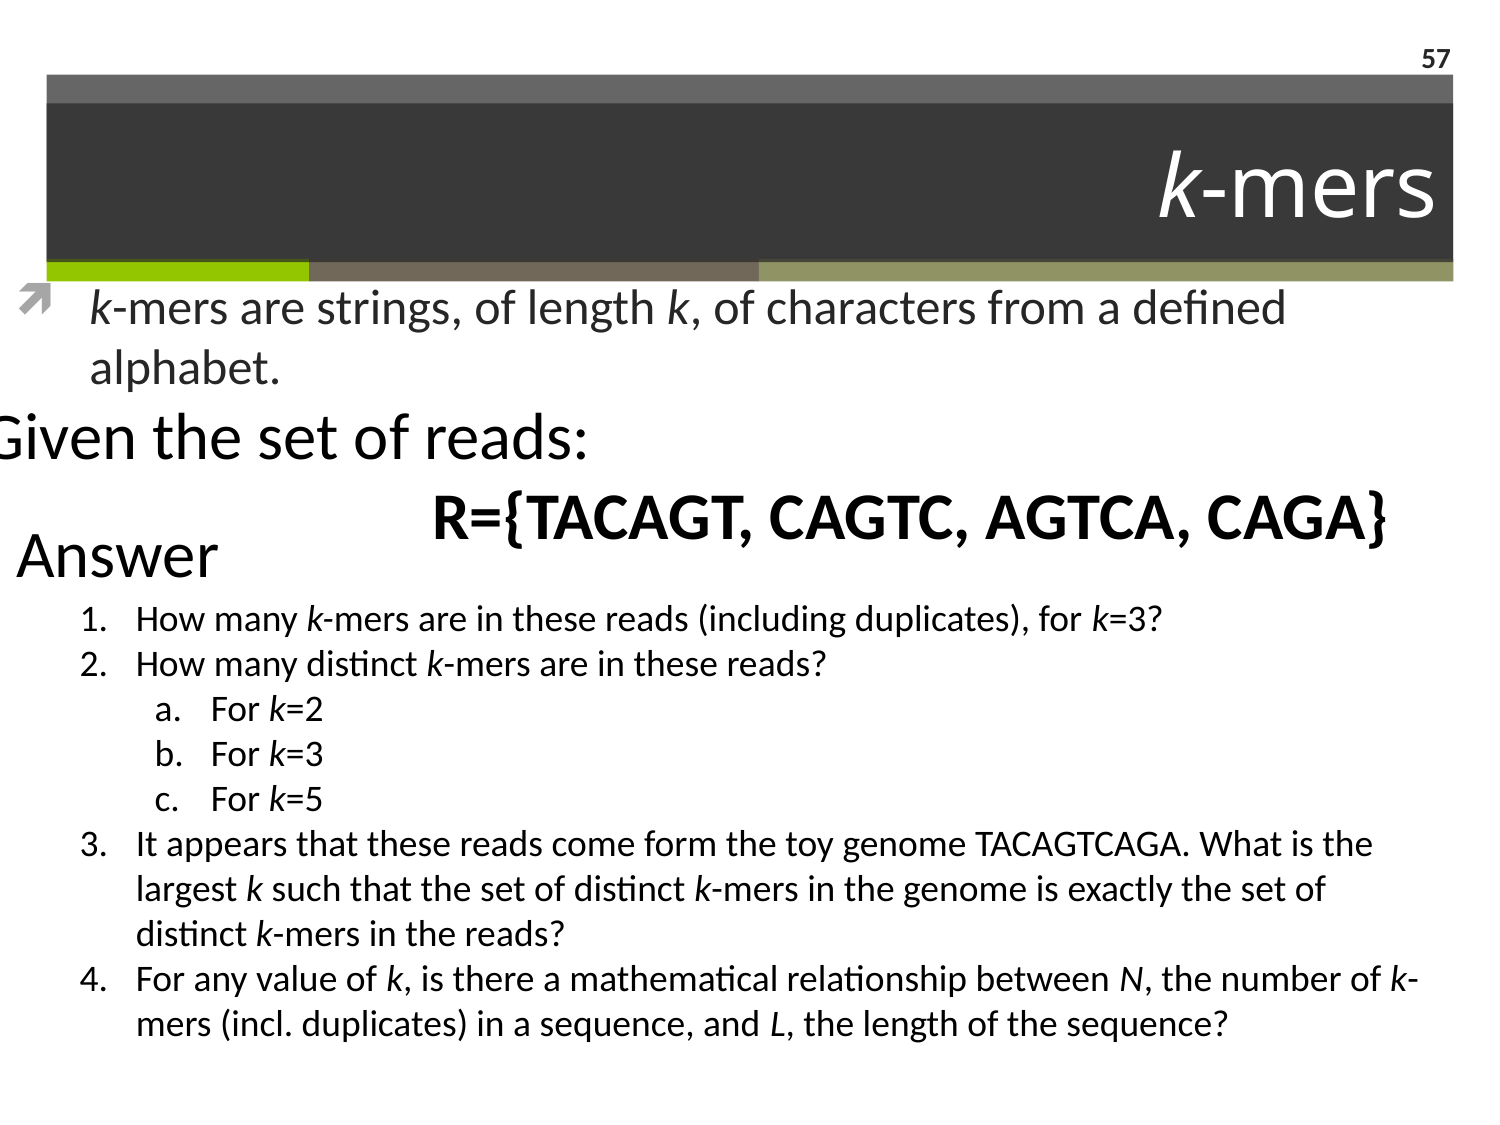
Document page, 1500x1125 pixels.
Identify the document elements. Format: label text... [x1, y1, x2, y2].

text_box Given the set of reads: R={TACAGT, CAGTC, AGTCA, CAGA} [0, 385, 1404, 560]
list k-mers are strings, of length k, of characters from a defined alphabet. [0, 267, 1500, 421]
text_box Answer [1, 503, 235, 599]
slide_number 57 [1362, 27, 1466, 87]
text_box How many k-mers are in these reads (including duplicates), for k=3? How many distinct k-mers are in these reads? For k=2 For k=3 For k=5 It appears that these reads come form the toy genome TACAGTCAGA. What is the largest k such that the set of distinct k-mers in the genome is exactly the set of distinct k-mers in the reads? For any value of k, is there a mathematical relationship between N, the number of k-mers (incl. duplicates) in a sequence, and L, the length of the sequence? [64, 586, 1442, 1051]
title k-mers [46, 103, 1454, 263]
